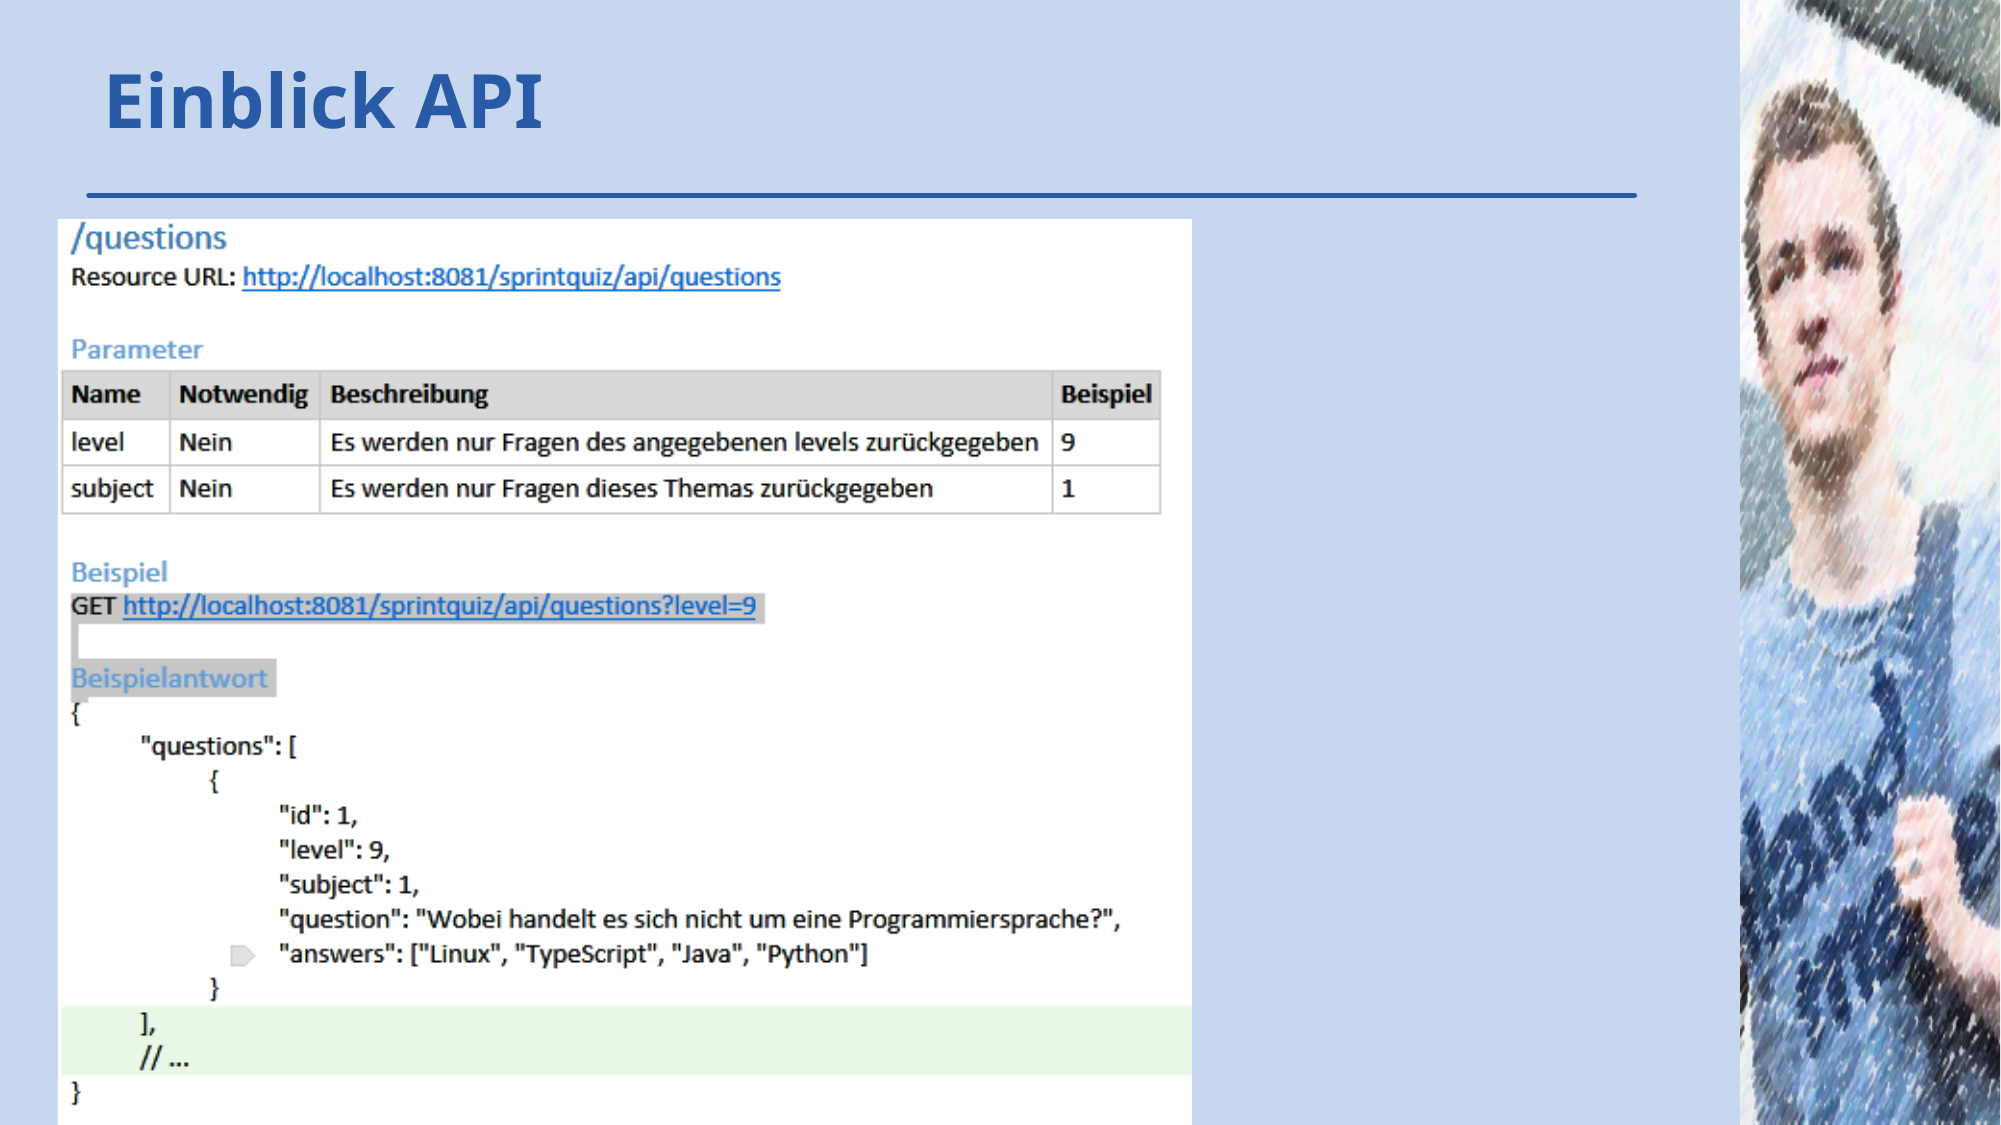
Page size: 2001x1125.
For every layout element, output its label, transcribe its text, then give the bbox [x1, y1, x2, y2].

picture [57, 219, 1193, 1125]
title Einblick API [88, 40, 1635, 157]
picture [1740, 0, 2001, 1125]
